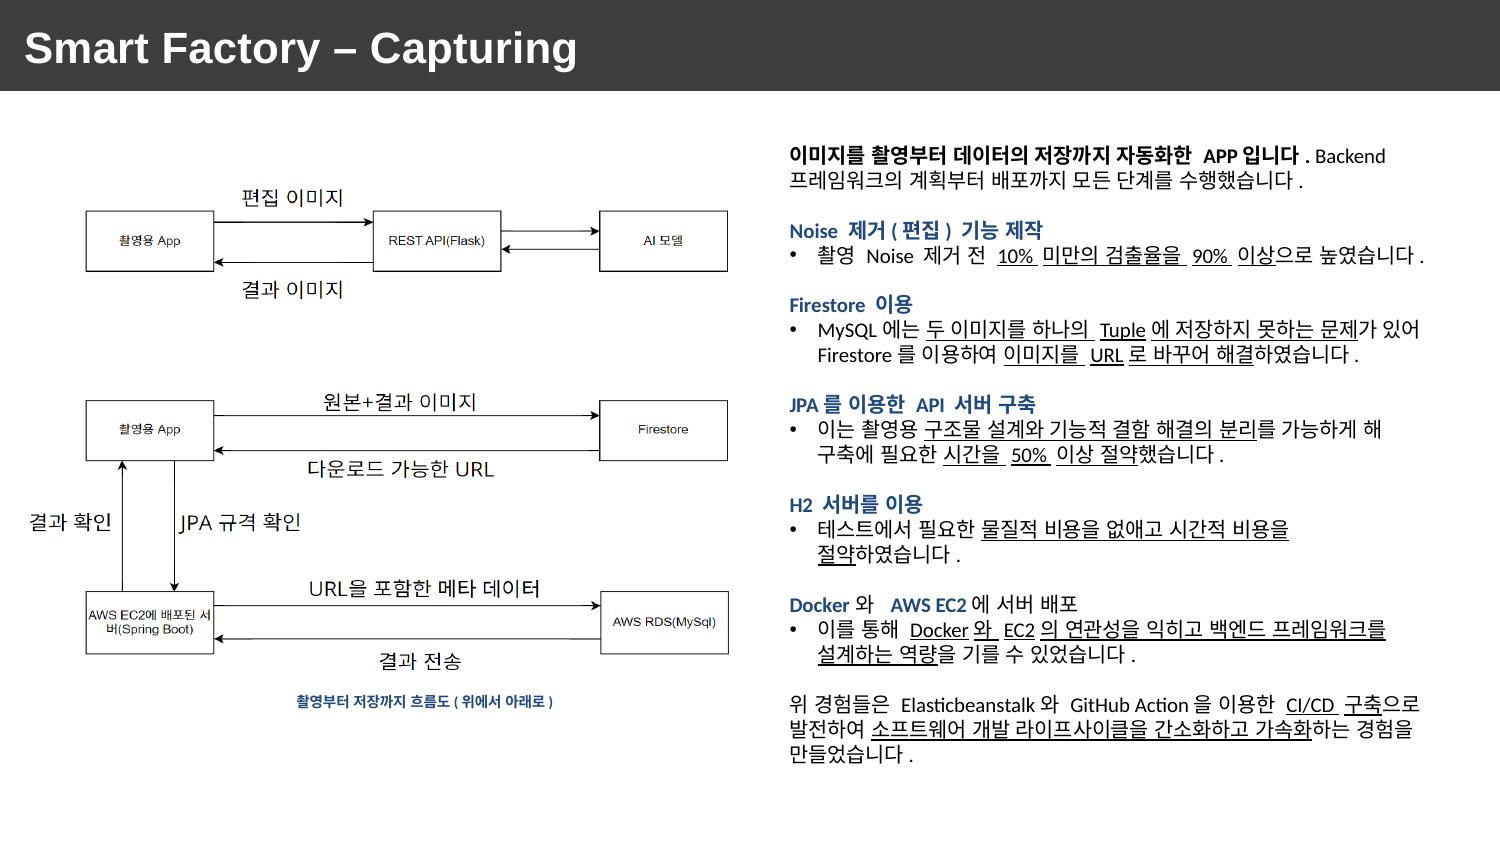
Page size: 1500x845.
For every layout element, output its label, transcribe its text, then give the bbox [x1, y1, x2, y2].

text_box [24, 173, 744, 720]
title Smart Factory – Capturing [22, 17, 585, 161]
text_box 이미지를 촬영부터 데이터의 저장까지 자동화한 APP입니다. Backend 프레임워크의 계획부터 배포까지 모든 단계를 수행했습니다. Noise 제거(편집) 기능 제작 촬영 Noise 제거 전 10% 미만의 검출율을 90% 이상으로 높였습니다. Firestore 이용 MySQL에는 두 이미지를 하나의 Tuple에 저장하지 못하는 문제가 있어 Firestore를 이용하여 이미지를 URL로 바꾸어 해결하였습니다. JPA를 이용한 API 서버 구축 이는 촬영용 구조물 설계와 기능적 결함 해결의 분리를 가능하게 해 구축에 필요한 시간을 50% 이상 절약했습니다. H2 서버를 이용 테스트에서 필요한 물질적 비용을 없애고 시간적 비용을 절약하였습니다. Docker와 AWS EC2에 서버 배포 이를 통해 Docker와 EC2의 연관성을 익히고 백엔드 프레임워크를 설계하는 역량을 기를 수 있었습니다. 위 경험들은 Elasticbeanstalk와 GitHub Action을 이용한 CI/CD 구축으로 발전하여 소프트웨어 개발 라이프사이클을 간소화하고 가속화하는 경험을 만들었습니다. [774, 134, 1438, 775]
